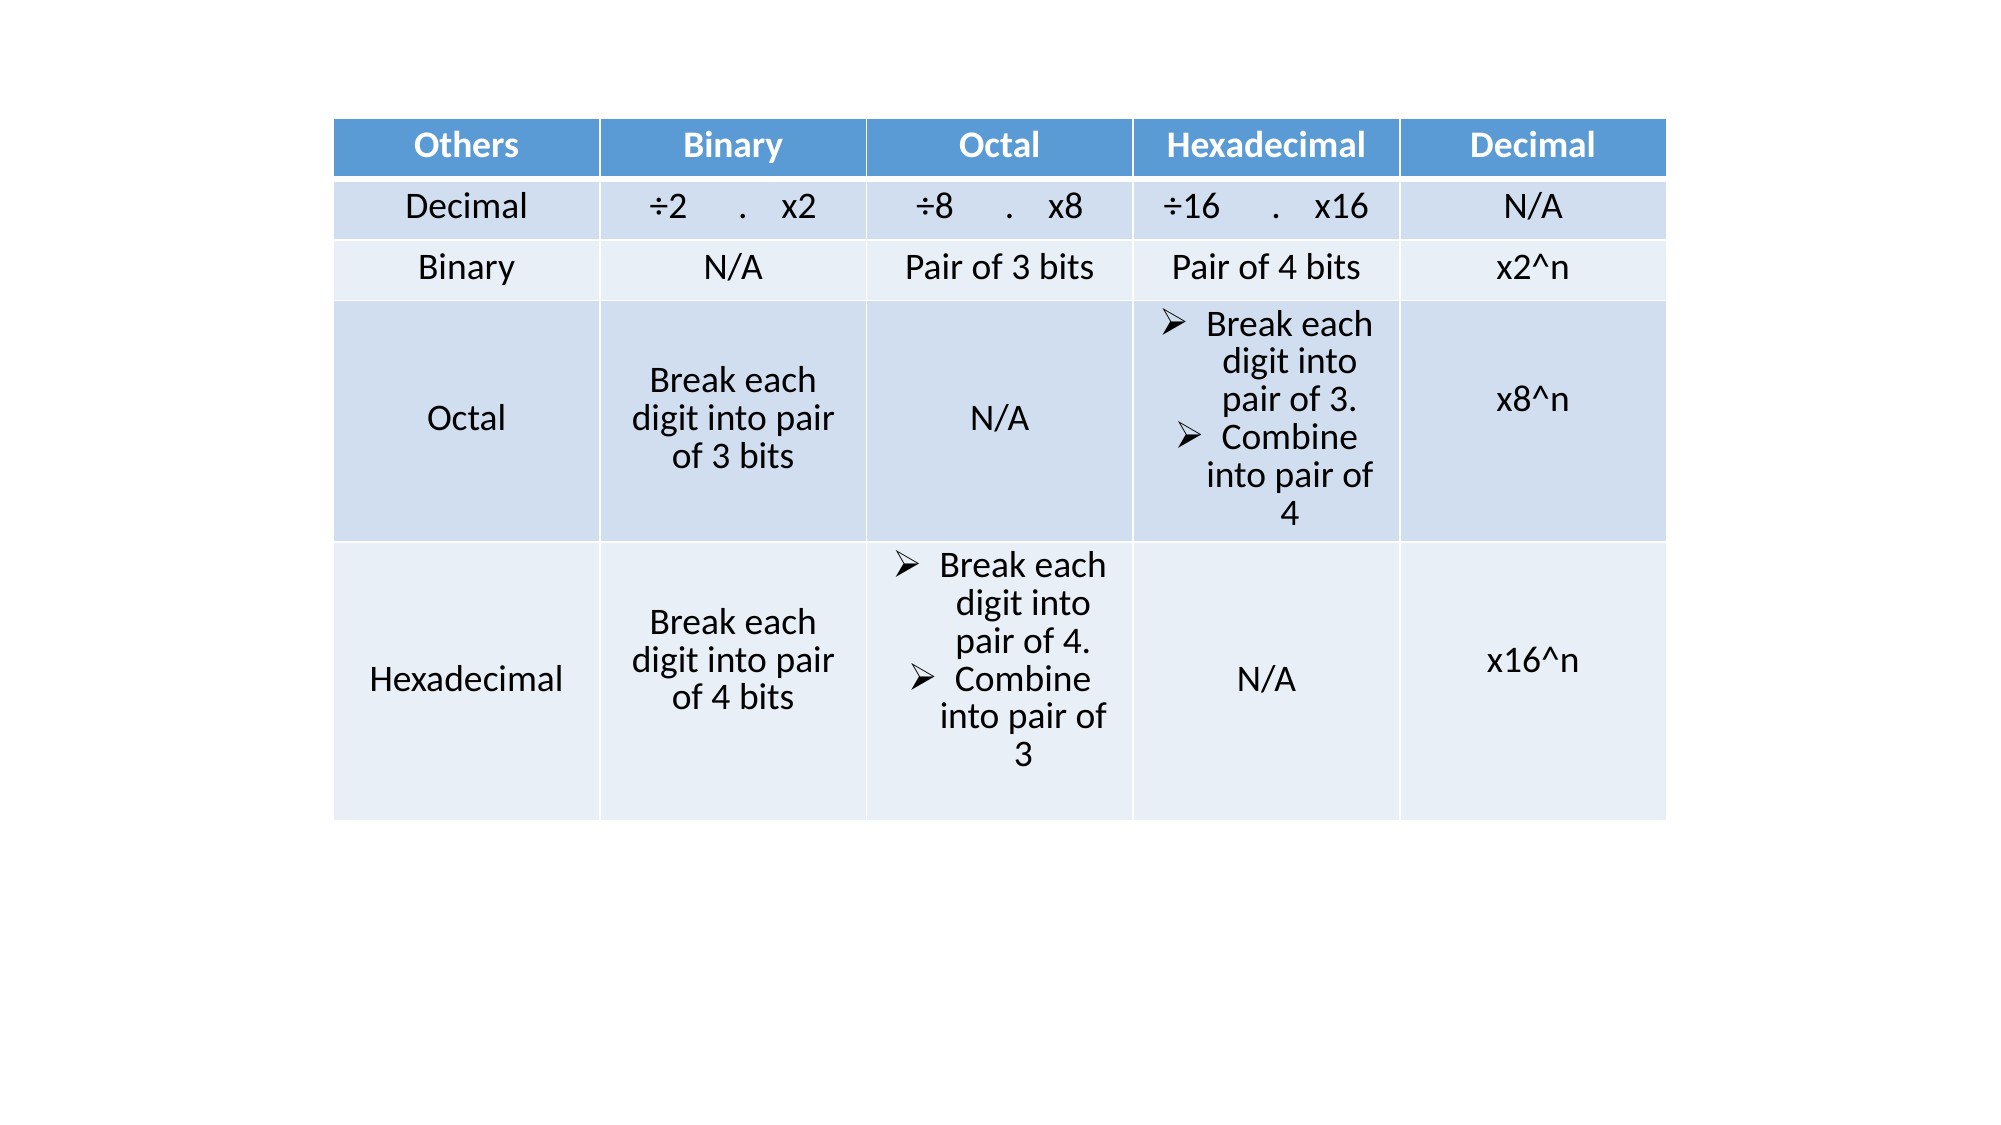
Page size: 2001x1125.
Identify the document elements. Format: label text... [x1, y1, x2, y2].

table_cell x2^n [1401, 241, 1666, 300]
table_cell Binary [334, 241, 599, 300]
table_cell ÷8 . x8 [867, 182, 1132, 239]
table_cell N/A [1401, 182, 1666, 239]
table_cell N/A [867, 301, 1132, 541]
table_cell ÷16 . x16 [1134, 182, 1399, 239]
table_header Hexadecimal [1134, 119, 1399, 176]
table_header Binary [601, 119, 866, 176]
table_header Octal [867, 119, 1132, 176]
table_cell Break each digit into pair of 3 bits [601, 301, 866, 541]
table_cell Decimal [334, 182, 599, 239]
table_cell Break each digit into pair of 4 bits [601, 543, 866, 820]
table_header Others [334, 119, 599, 176]
table_header Decimal [1401, 119, 1666, 176]
table_cell Octal [334, 301, 599, 541]
table_cell Break each digit into pair of 4. Combine into pair of 3 [867, 543, 1132, 820]
table_cell Hexadecimal [334, 543, 599, 820]
table_cell x16^n [1401, 543, 1666, 820]
table_cell Pair of 3 bits [867, 241, 1132, 300]
table_cell Pair of 4 bits [1134, 241, 1399, 300]
table_cell Break each digit into pair of 3. Combine into pair of 4 [1134, 301, 1399, 541]
table_cell N/A [601, 241, 866, 300]
table_cell x8^n [1401, 301, 1666, 541]
table_cell N/A [1134, 543, 1399, 820]
table_cell ÷2 . x2 [601, 182, 866, 239]
